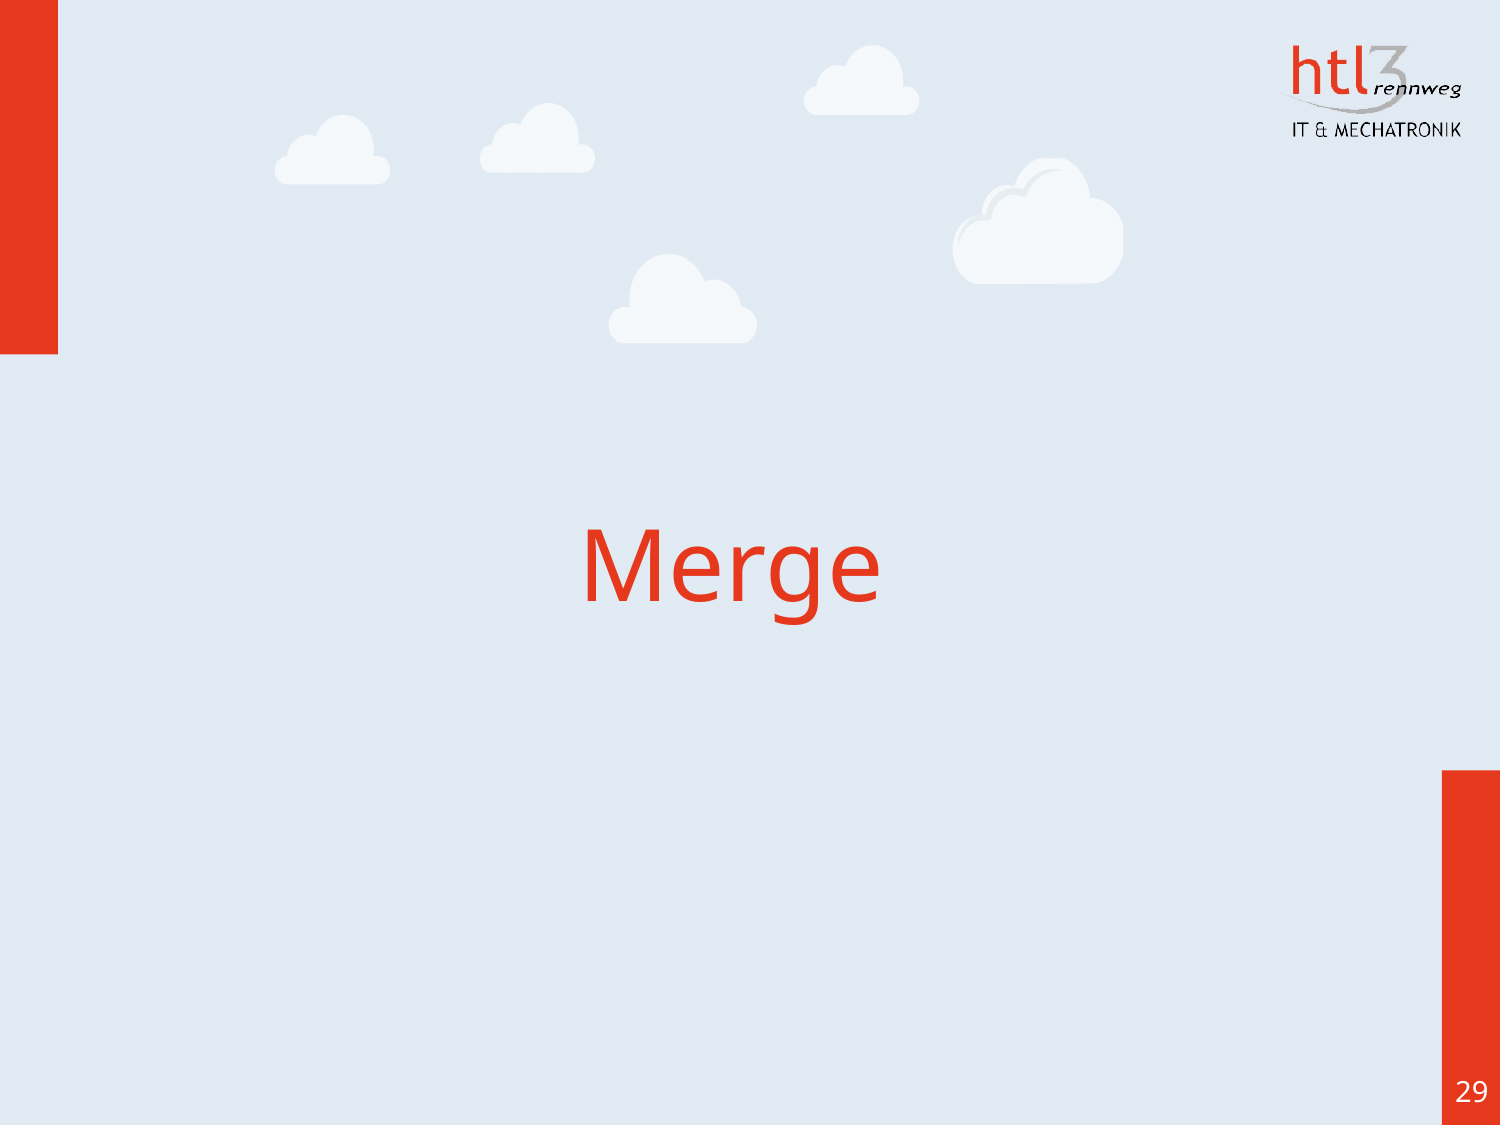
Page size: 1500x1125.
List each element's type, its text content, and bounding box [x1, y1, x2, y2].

picture [0, 0, 1500, 1125]
text_box Merge [563, 494, 899, 629]
